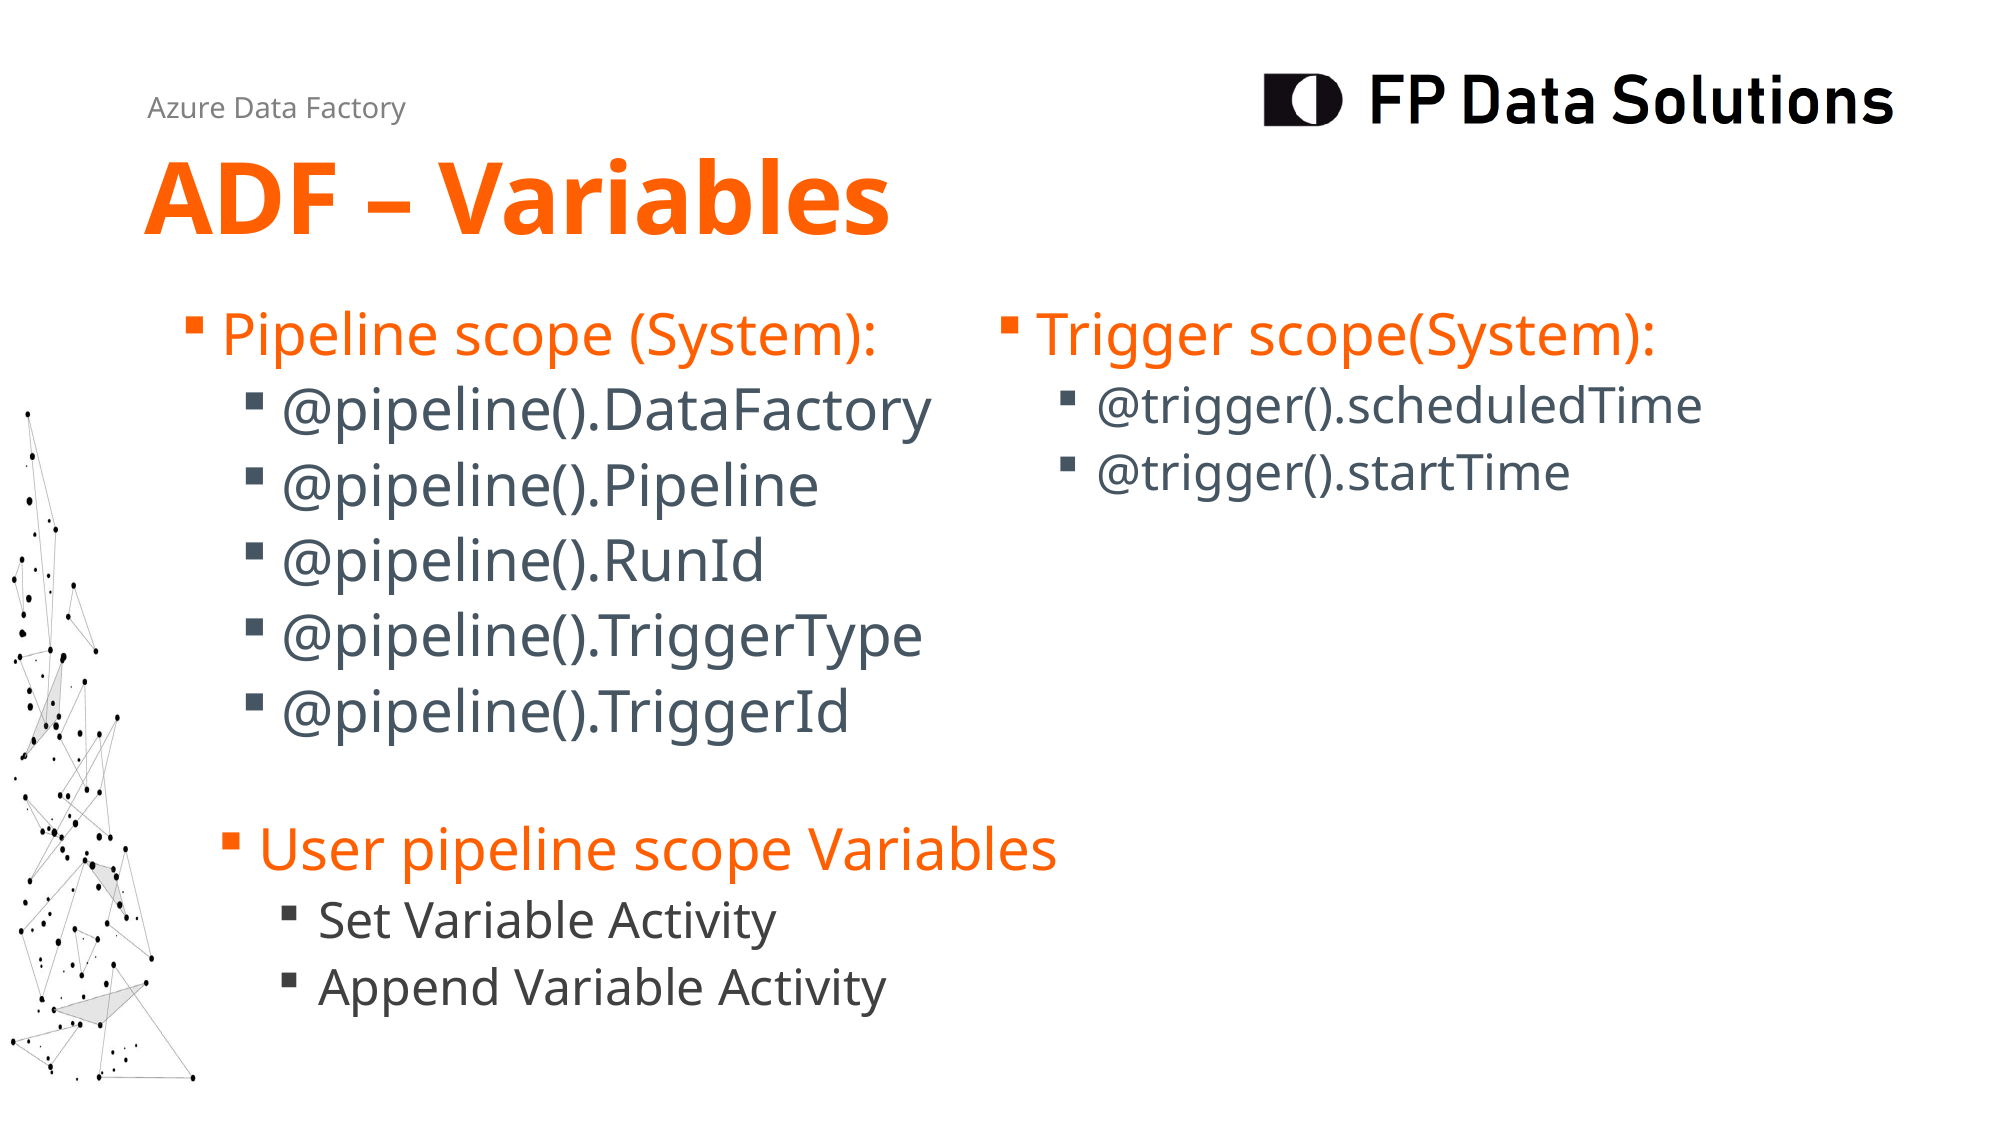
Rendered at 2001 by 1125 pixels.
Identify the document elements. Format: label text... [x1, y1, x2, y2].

list ADF – Variables [129, 140, 1868, 298]
text_box Pipeline scope (System): @pipeline().DataFactory @pipeline().Pipeline @pipeline().RunId @pipeline().TriggerType @pipeline().TriggerId [166, 297, 956, 1048]
text_box User pipeline scope Variables Set Variable Activity Append Variable Activity [202, 812, 1173, 1078]
text_box Trigger scope(System): @trigger().scheduledTime @trigger().startTime [981, 297, 1771, 563]
picture [0, 398, 205, 1093]
picture [1257, 64, 1898, 133]
